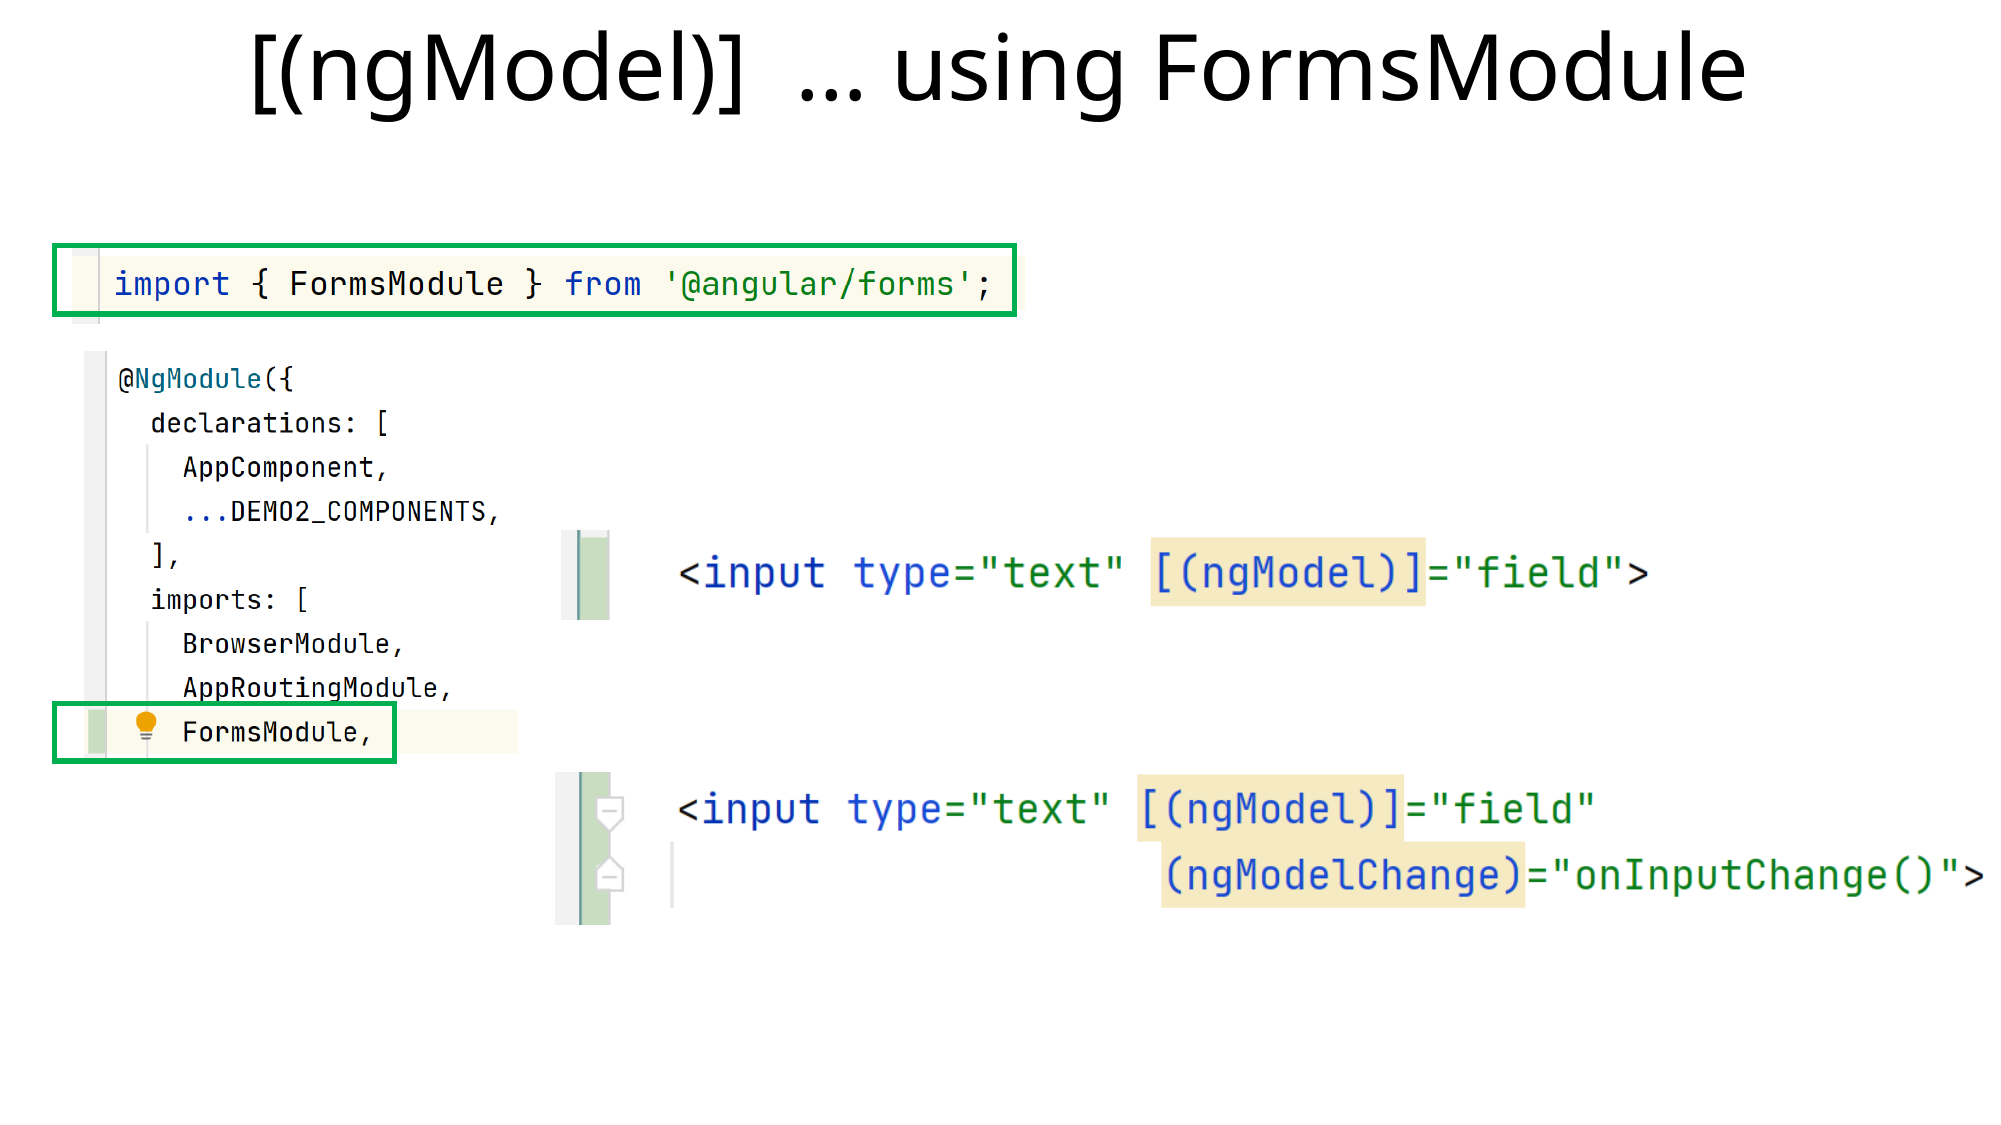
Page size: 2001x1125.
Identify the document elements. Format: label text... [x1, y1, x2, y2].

text_box [54, 244, 1016, 315]
title [(ngModel)] … using FormsModule [137, 0, 1863, 143]
text_box [54, 703, 84, 762]
picture [561, 530, 1686, 620]
picture [84, 351, 518, 762]
picture [72, 245, 1025, 324]
picture [555, 772, 2000, 925]
